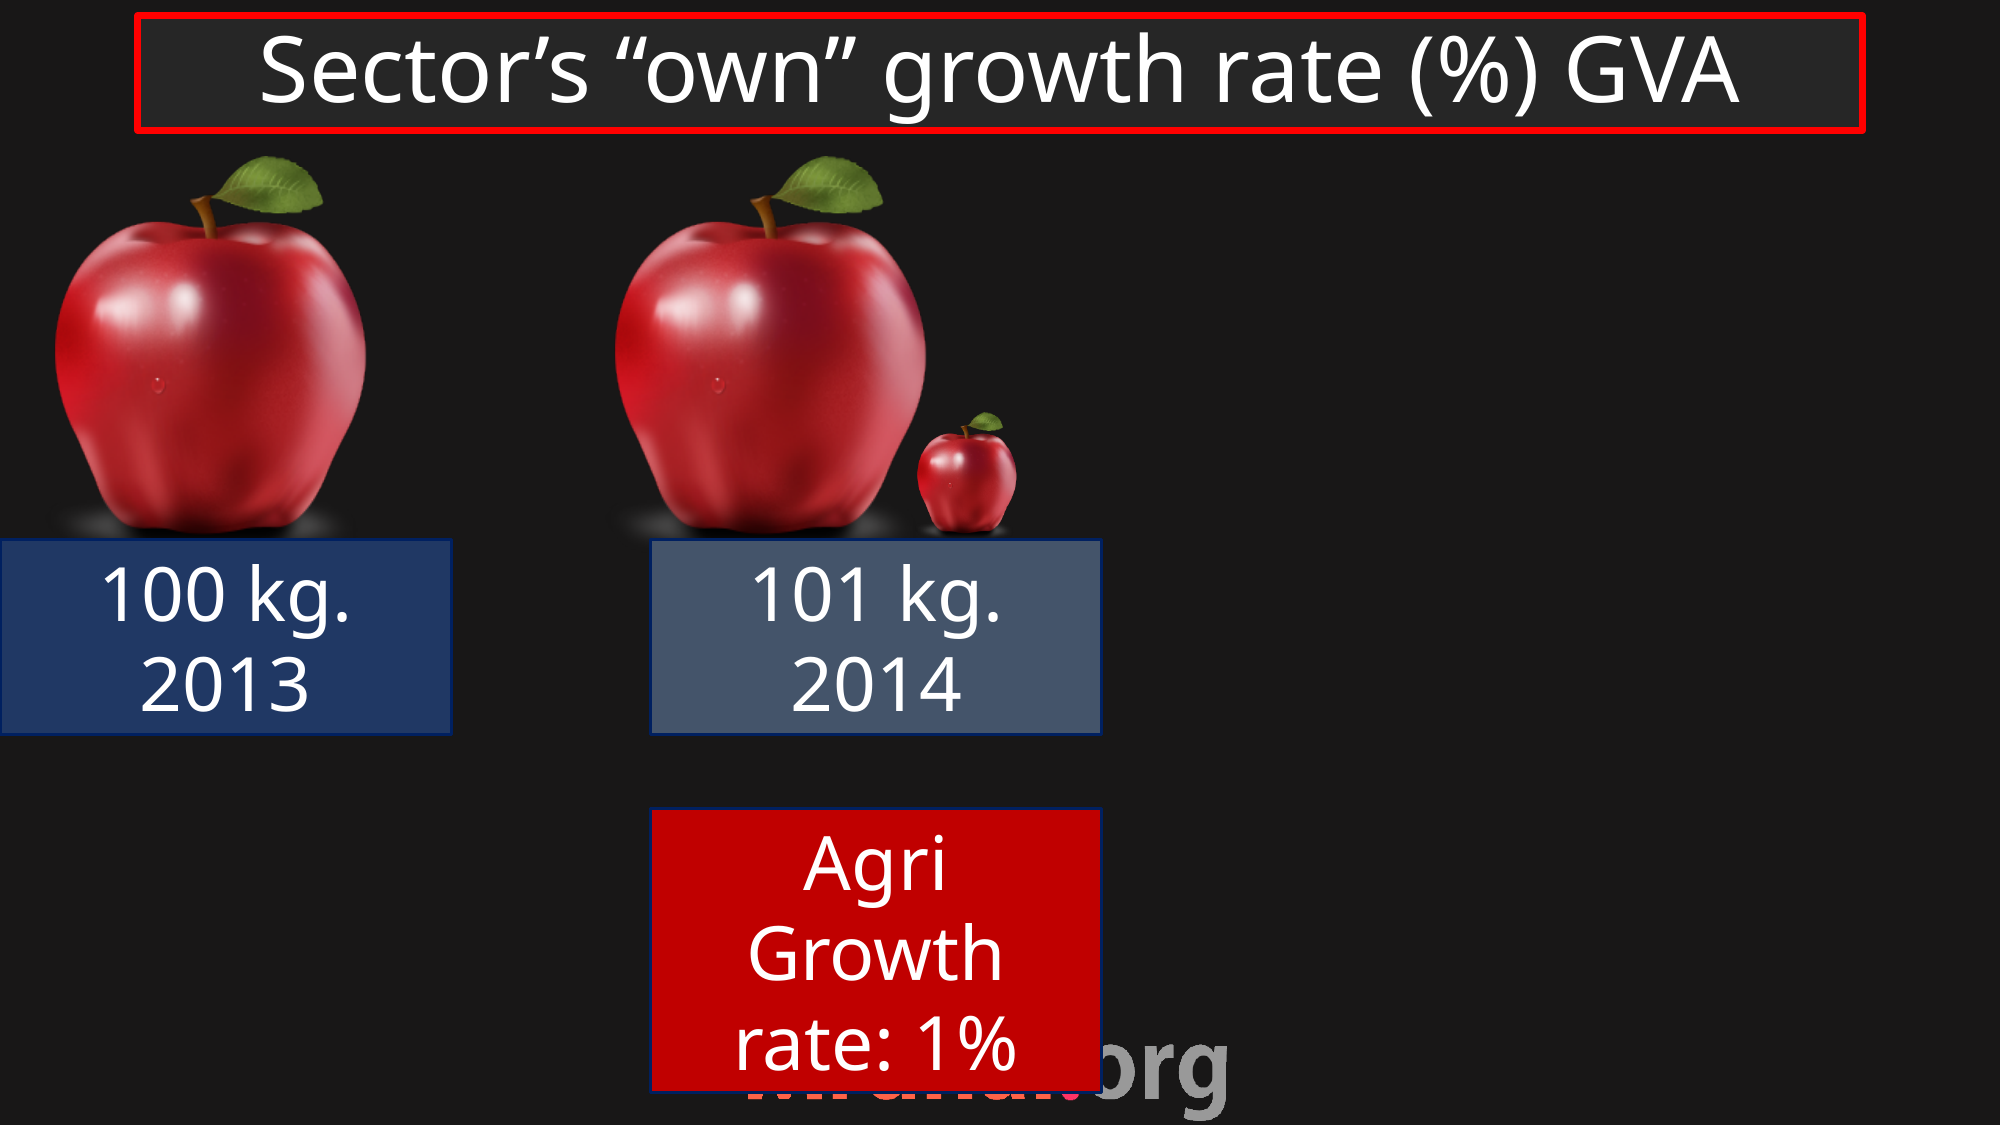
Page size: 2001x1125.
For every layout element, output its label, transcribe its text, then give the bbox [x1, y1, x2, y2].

text_box Agri Growth rate: 1% [650, 808, 1102, 1093]
text_box 100 kg. 2013 [0, 539, 452, 735]
text_box 101 kg. 2014 [650, 539, 1102, 735]
picture [5, 156, 406, 558]
title Sector’s “own” growth rate (%) GVA [134, 12, 1866, 134]
picture [741, 1005, 1230, 1125]
picture [565, 156, 1030, 558]
